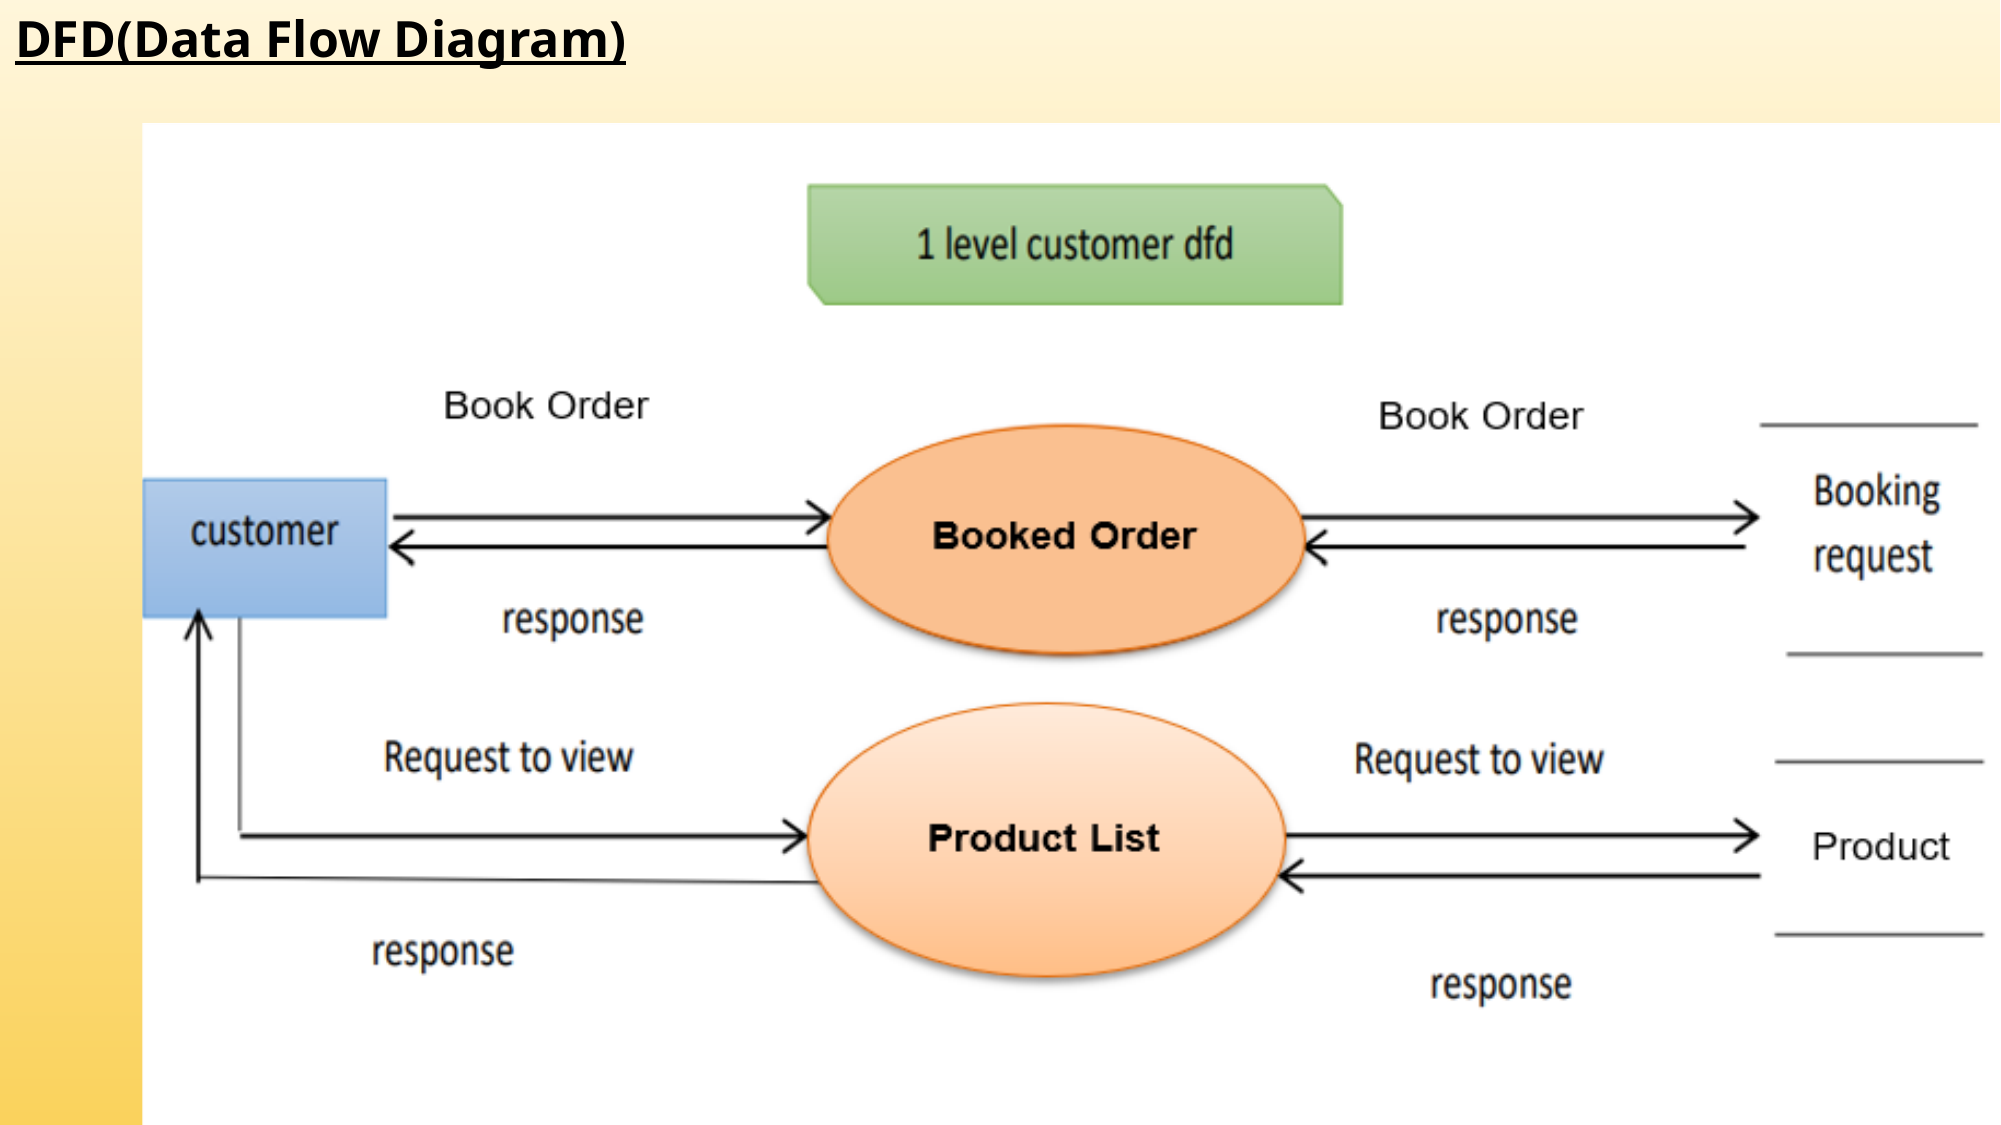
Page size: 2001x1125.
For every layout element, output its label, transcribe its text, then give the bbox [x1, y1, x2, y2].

picture [142, 123, 2000, 1125]
text_box DFD(Data Flow Diagram) [0, 0, 766, 75]
